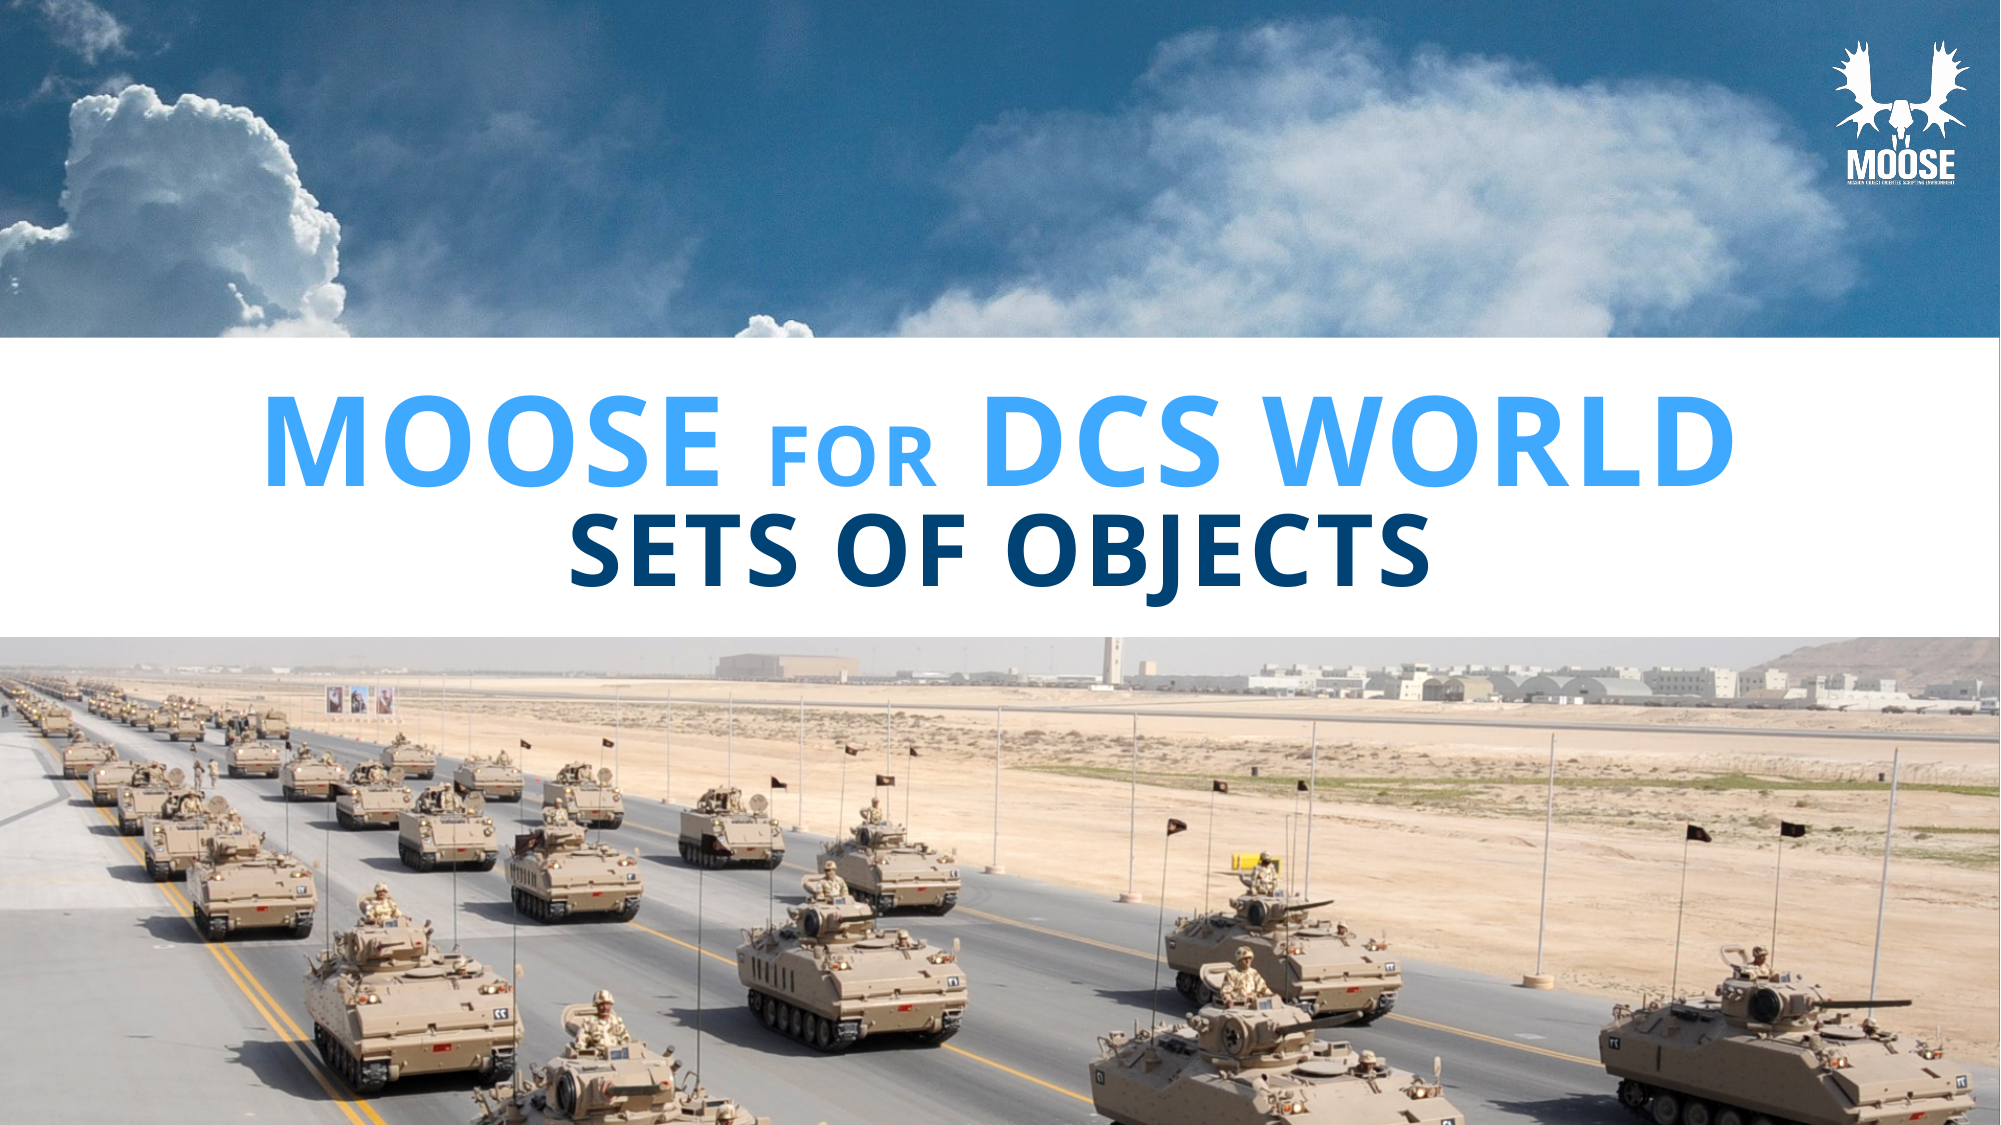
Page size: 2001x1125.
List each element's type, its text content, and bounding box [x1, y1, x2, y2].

picture [1826, 30, 1976, 196]
picture [0, 637, 2000, 1125]
title moose for dcs world SETs of objects [60, 355, 1942, 641]
